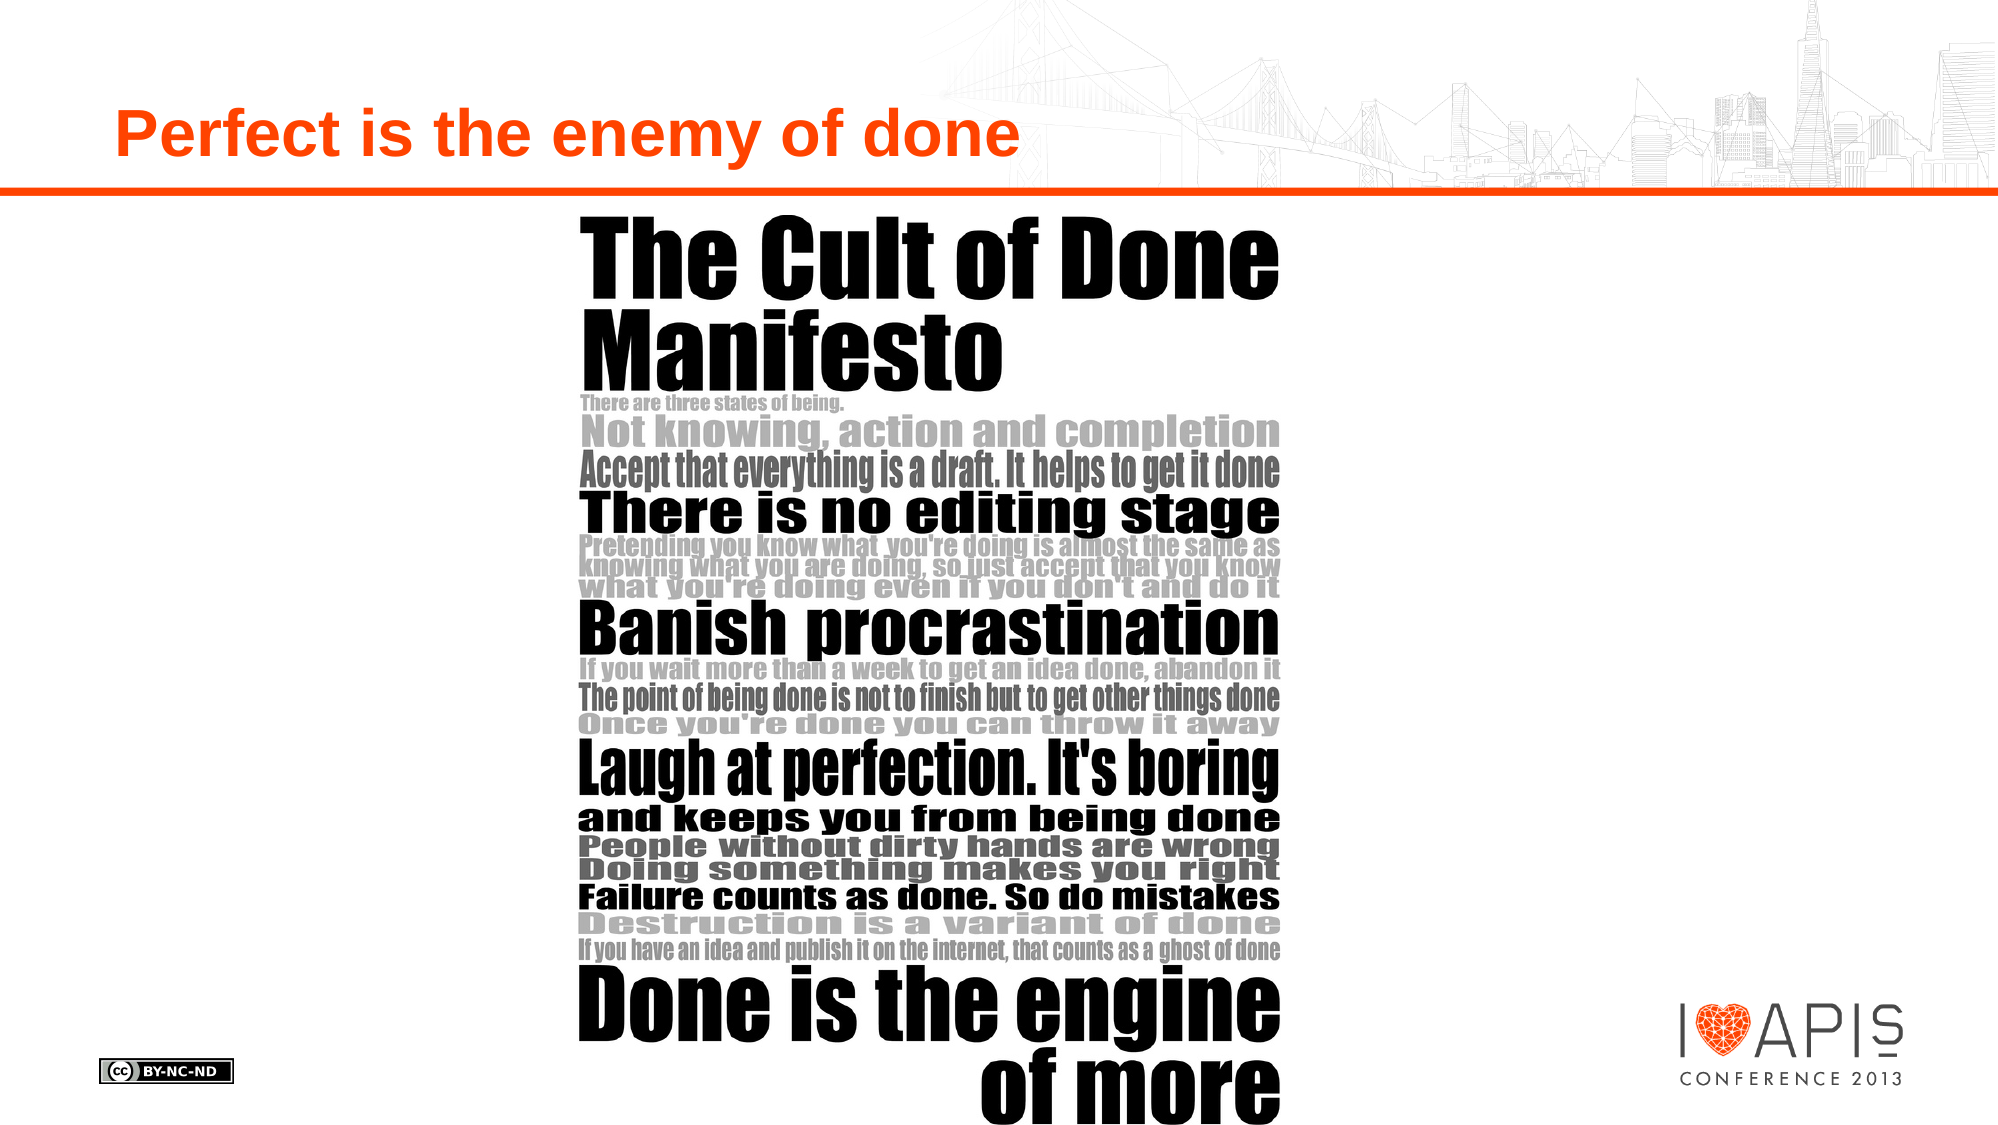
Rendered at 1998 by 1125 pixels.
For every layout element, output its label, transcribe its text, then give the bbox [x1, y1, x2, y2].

title Perfect is the enemy of done [99, 74, 1898, 186]
picture [0, 0, 1998, 1125]
